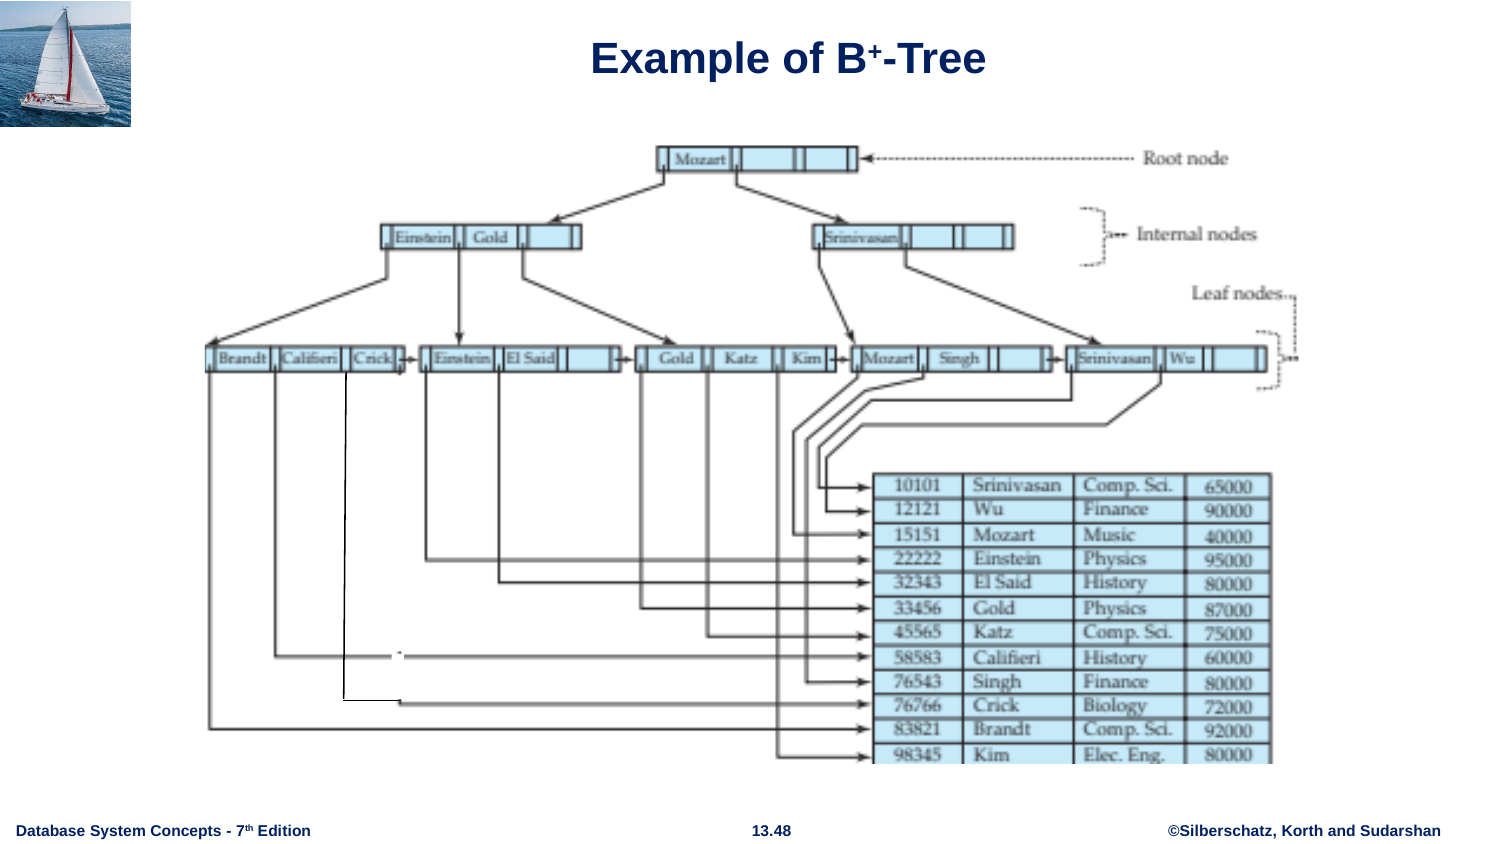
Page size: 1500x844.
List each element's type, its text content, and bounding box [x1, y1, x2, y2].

picture [0, 1, 131, 127]
title Example of B+-Tree [125, 14, 1452, 90]
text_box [204, 144, 1299, 764]
